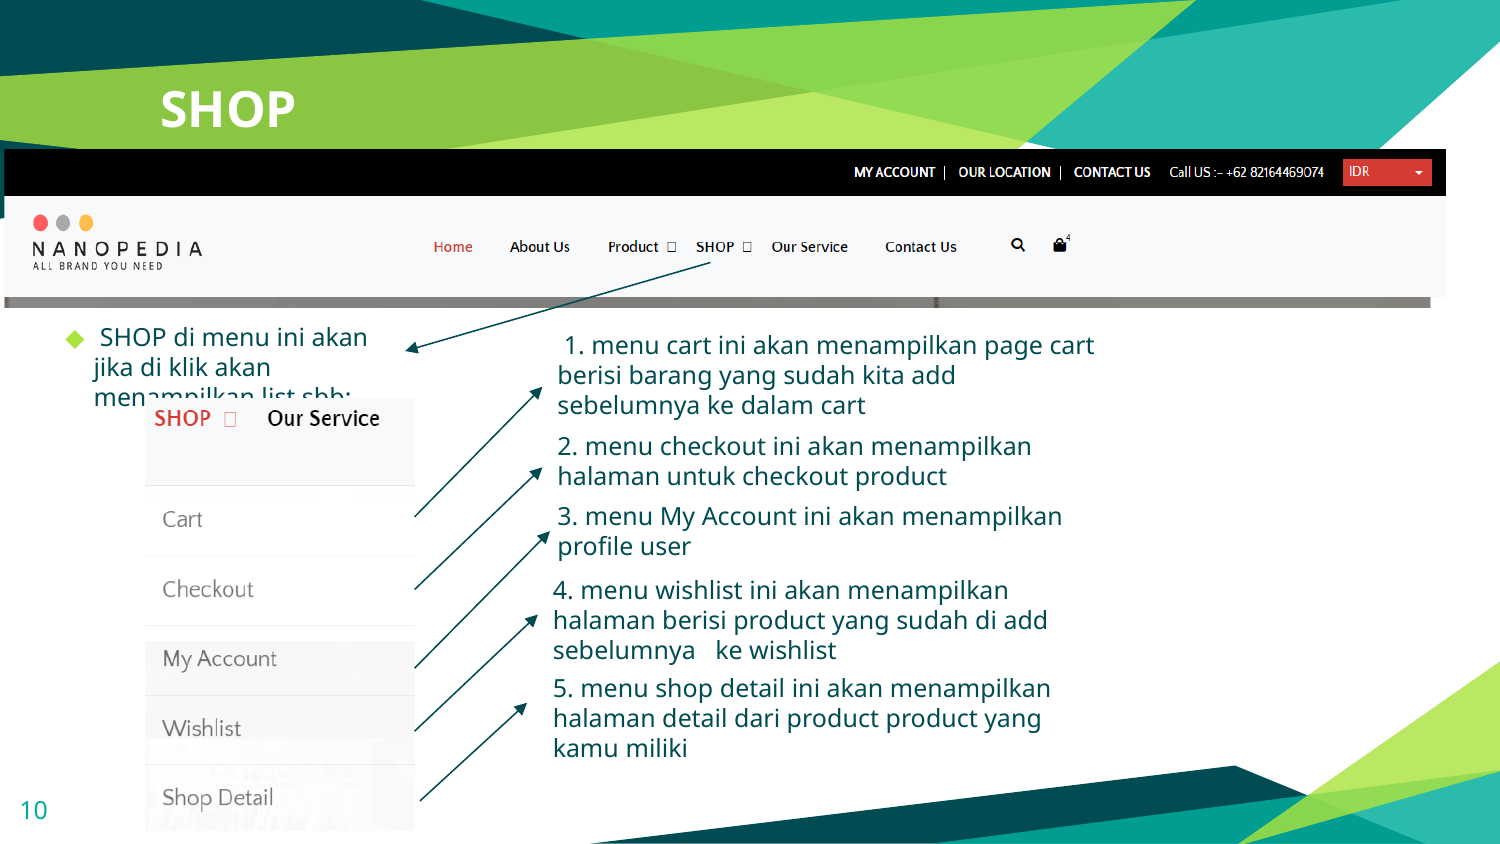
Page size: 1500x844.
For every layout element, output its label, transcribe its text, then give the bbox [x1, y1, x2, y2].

text_box 3. menu My Account ini akan menampilkan profile user [547, 485, 1121, 629]
text_box 5. menu shop detail ini akan menampilkan halaman detail dari product product yang kamu miliki [537, 657, 1116, 801]
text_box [404, 262, 711, 352]
text_box 4. menu wishlist ini akan menampilkan halaman berisi product yang sudah di add sebelumnya ke wishlist [555, 559, 1116, 657]
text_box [414, 530, 551, 669]
slide_number 10 [4, 779, 95, 844]
title SHOP [145, 62, 1355, 147]
text_box 1. menu cart ini akan menampilkan page cart berisi barang yang sudah kita add sebelumnya ke dalam cart [542, 315, 1121, 415]
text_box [414, 386, 543, 466]
text_box SHOP di menu ini akan jika di klik akan menampilkan list sbb: [50, 315, 406, 554]
text_box 2. menu checkout ini akan menampilkan halaman untuk checkout product [547, 415, 1121, 485]
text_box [414, 466, 543, 530]
picture [4, 148, 1447, 308]
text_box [419, 702, 528, 802]
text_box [414, 614, 539, 732]
picture [145, 398, 415, 831]
